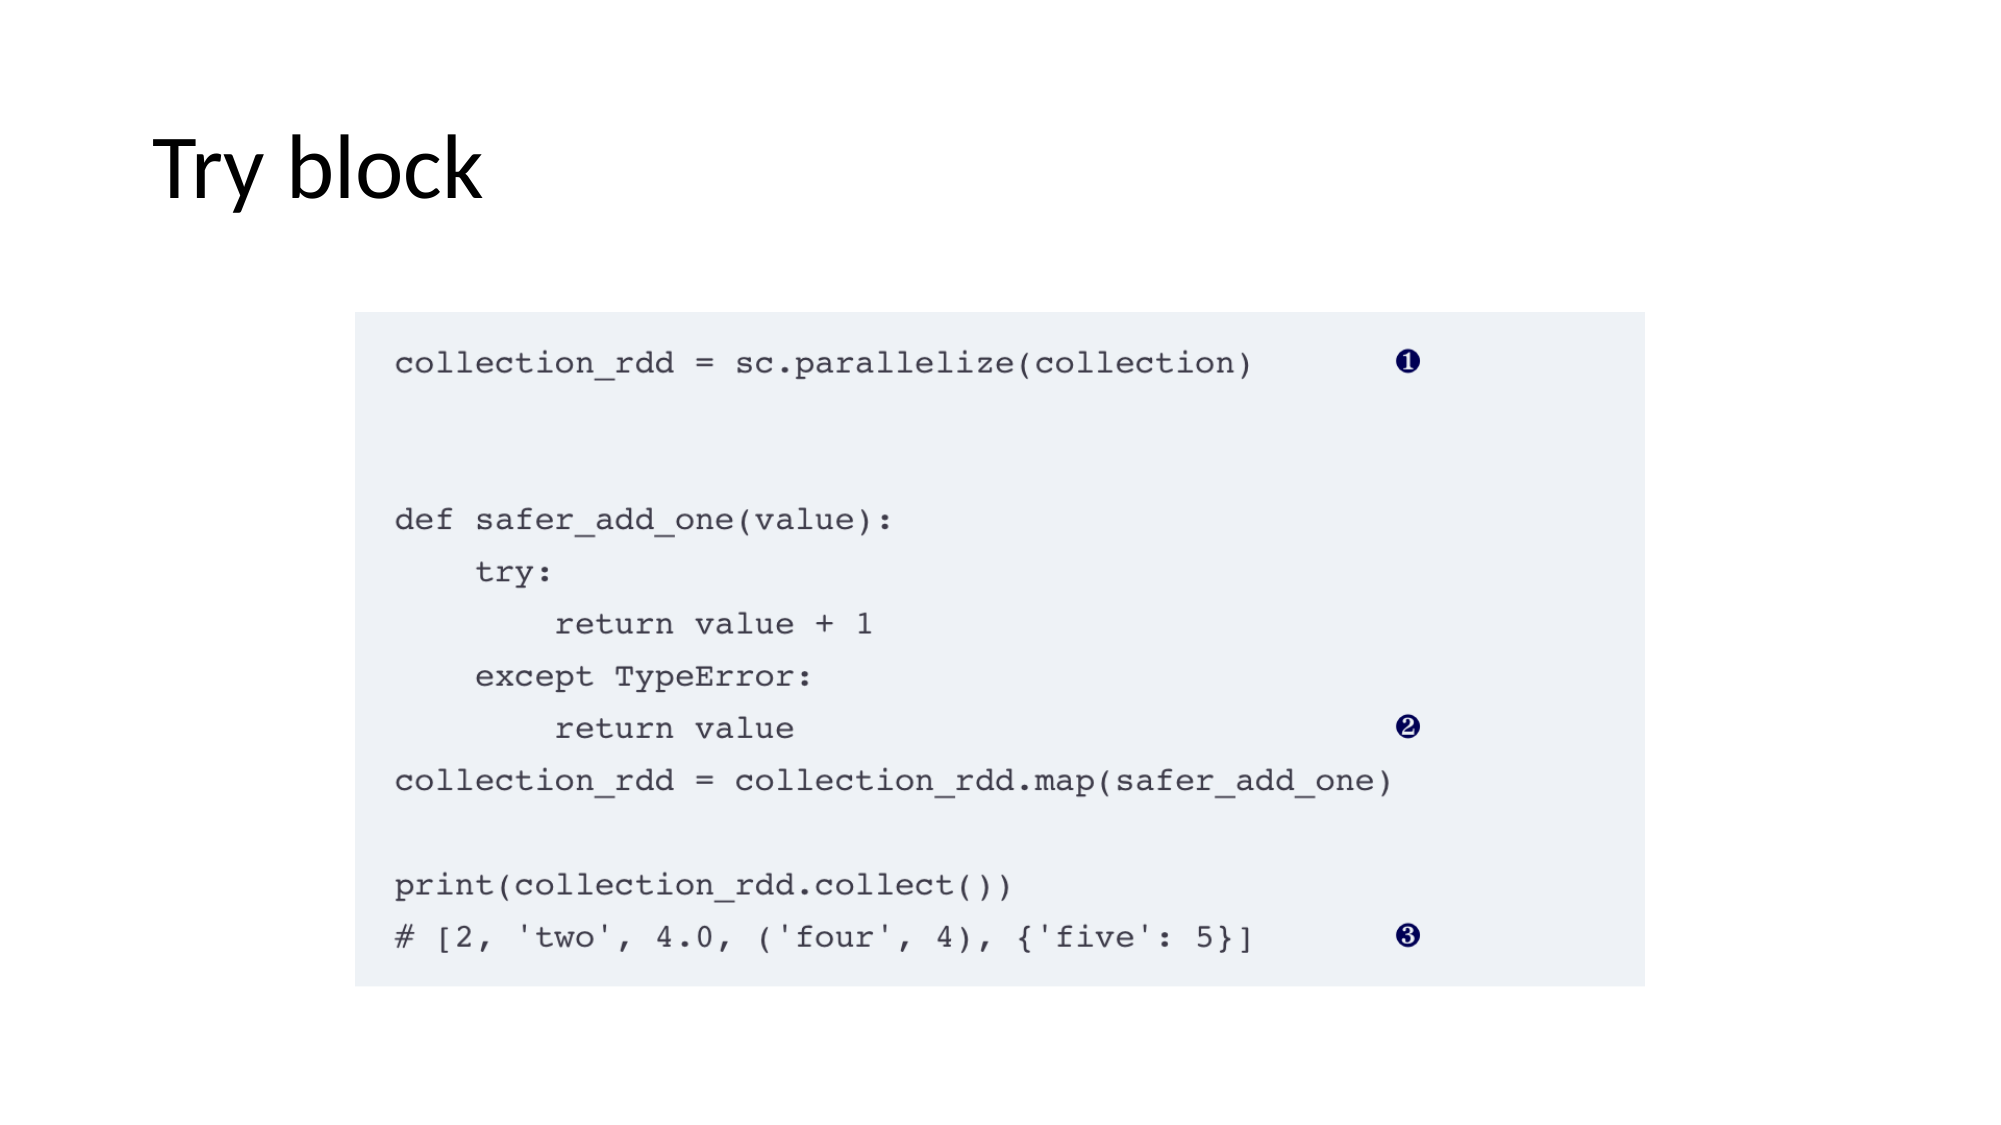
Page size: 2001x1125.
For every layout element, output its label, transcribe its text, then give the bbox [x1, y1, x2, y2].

title Try block [137, 59, 1863, 278]
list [354, 312, 1646, 1001]
